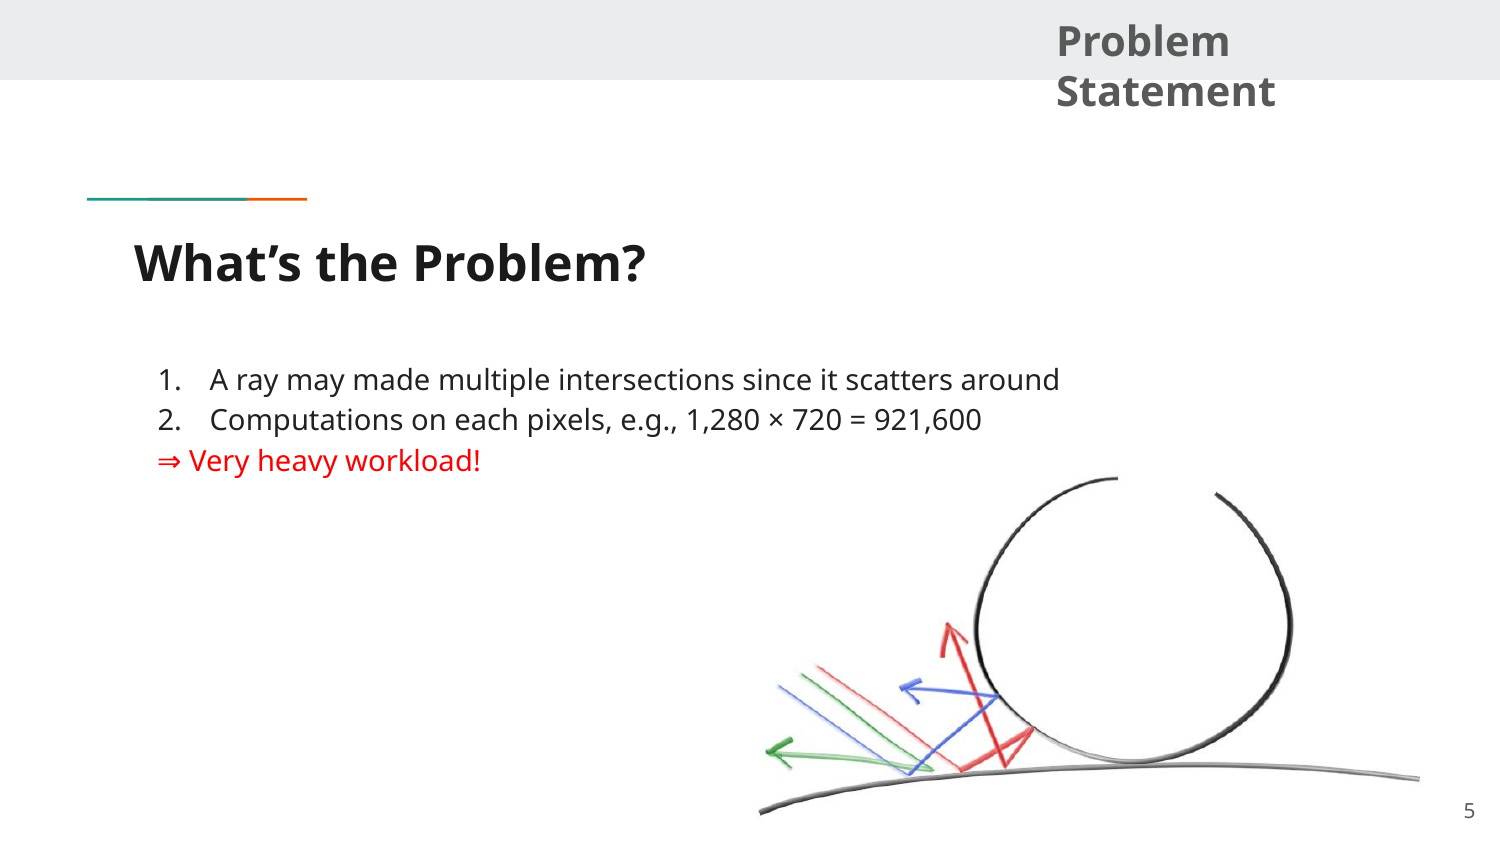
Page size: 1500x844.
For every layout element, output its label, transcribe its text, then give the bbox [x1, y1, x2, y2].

list A ray may made multiple intersections since it scatters around Computations on each pixels, e.g., 1,280 × 720 = 921,600 ⇒ Very heavy workload! [119, 341, 1381, 844]
text_box Problem Statement [1040, 0, 1474, 86]
slide_number 5 [1400, 779, 1491, 844]
picture [749, 457, 1428, 824]
title What’s the Problem? [119, 216, 1381, 305]
